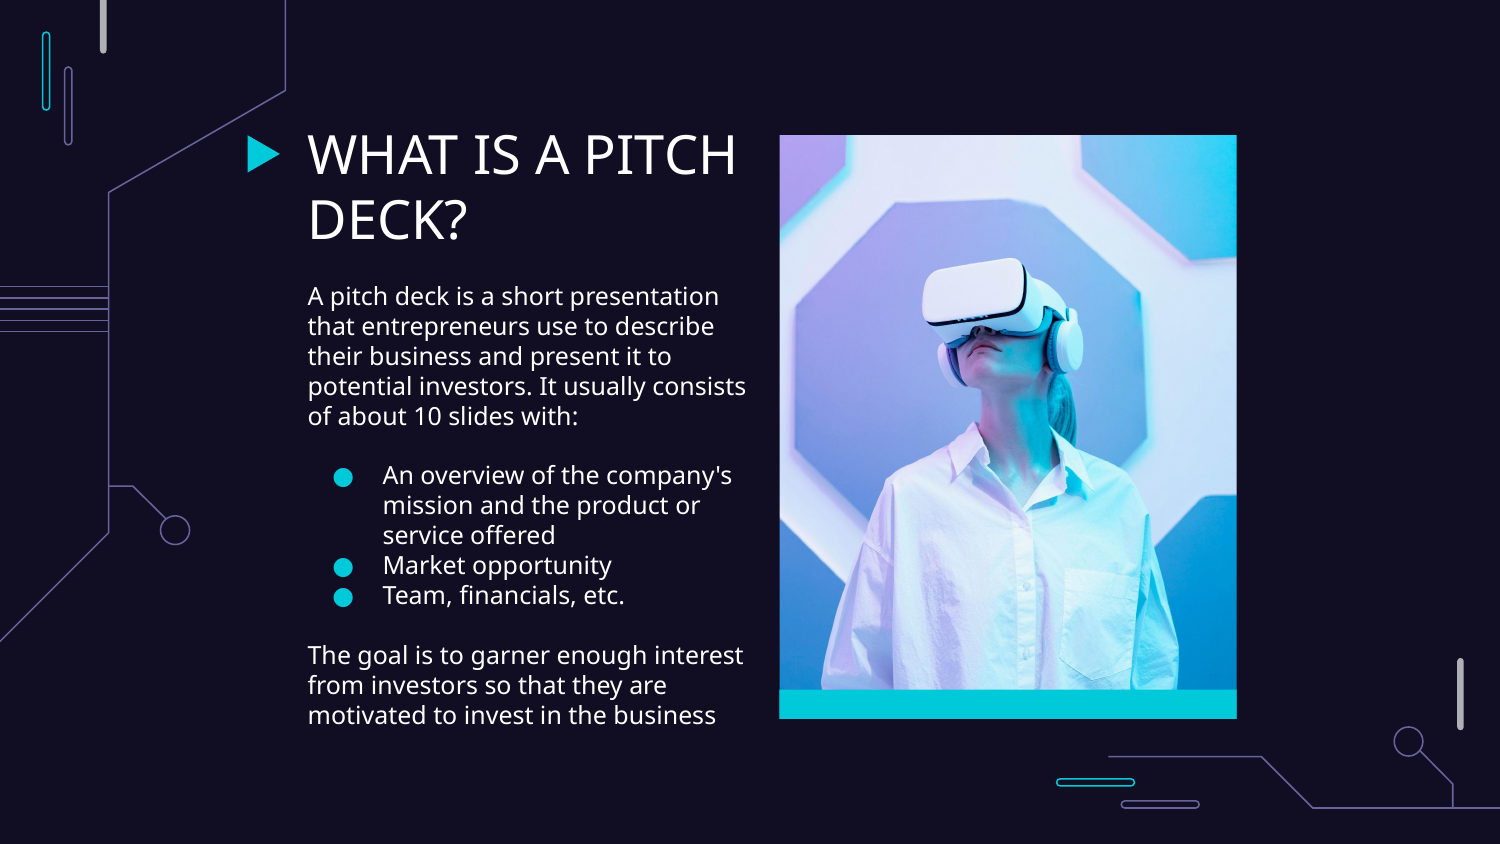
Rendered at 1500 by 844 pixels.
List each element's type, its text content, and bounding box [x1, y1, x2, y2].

picture [779, 134, 1237, 720]
text_box [247, 135, 280, 173]
title WHAT IS A PITCH DECK? [292, 116, 768, 265]
subtitle A pitch deck is a short presentation that entrepreneurs use to describe their business and present it to potential investors. It usually consists of about 10 slides with: An overview of the company's mission and the product or service offered Market opportunity Team, financials, etc. The goal is to garner enough interest from investors so that they are motivated to invest in the business [292, 265, 768, 727]
